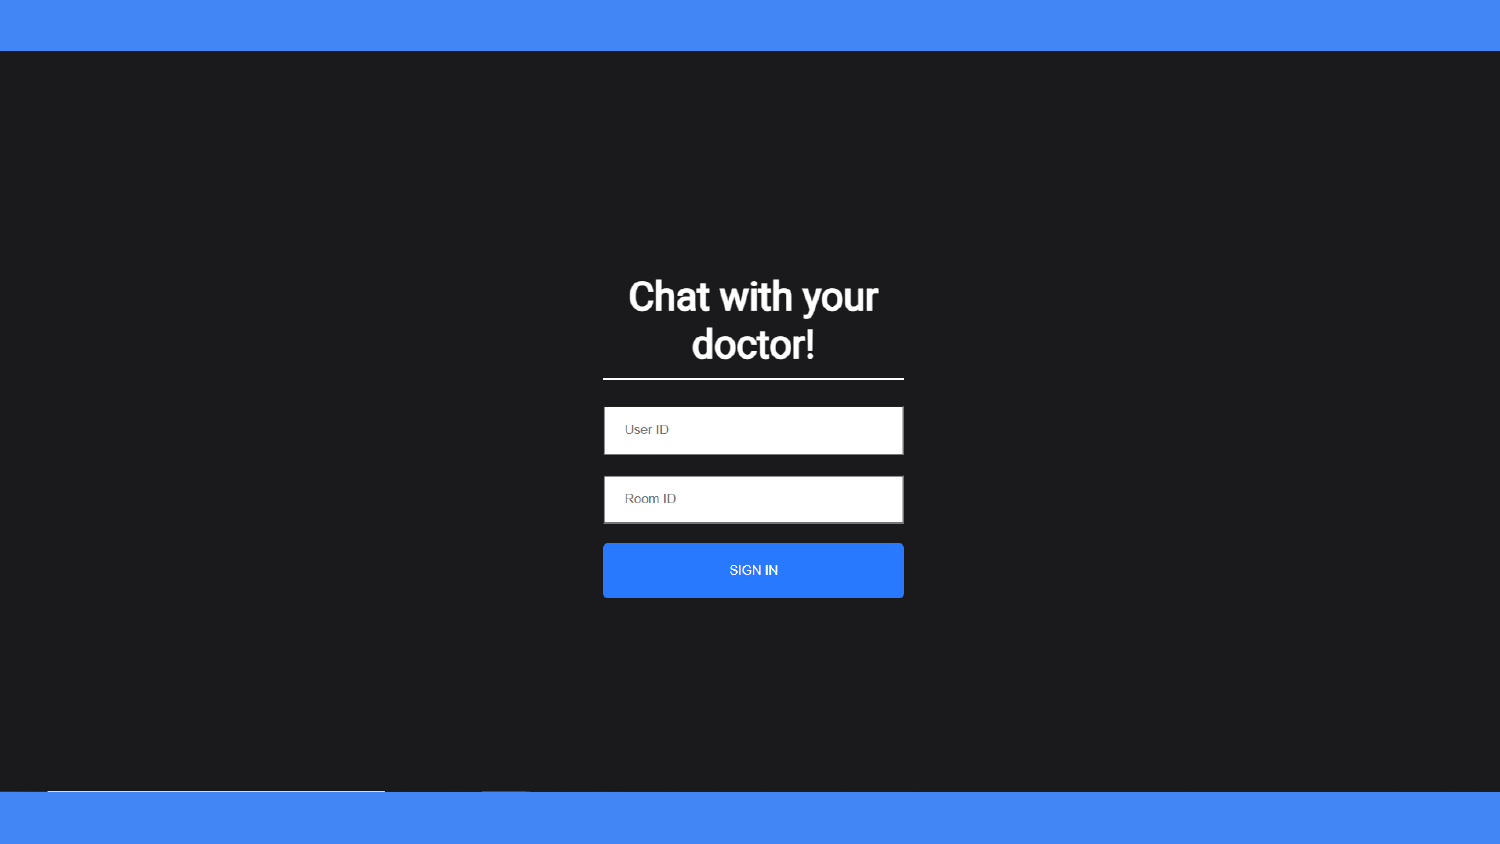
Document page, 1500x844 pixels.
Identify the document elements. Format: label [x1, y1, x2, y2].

picture [0, 51, 1500, 792]
